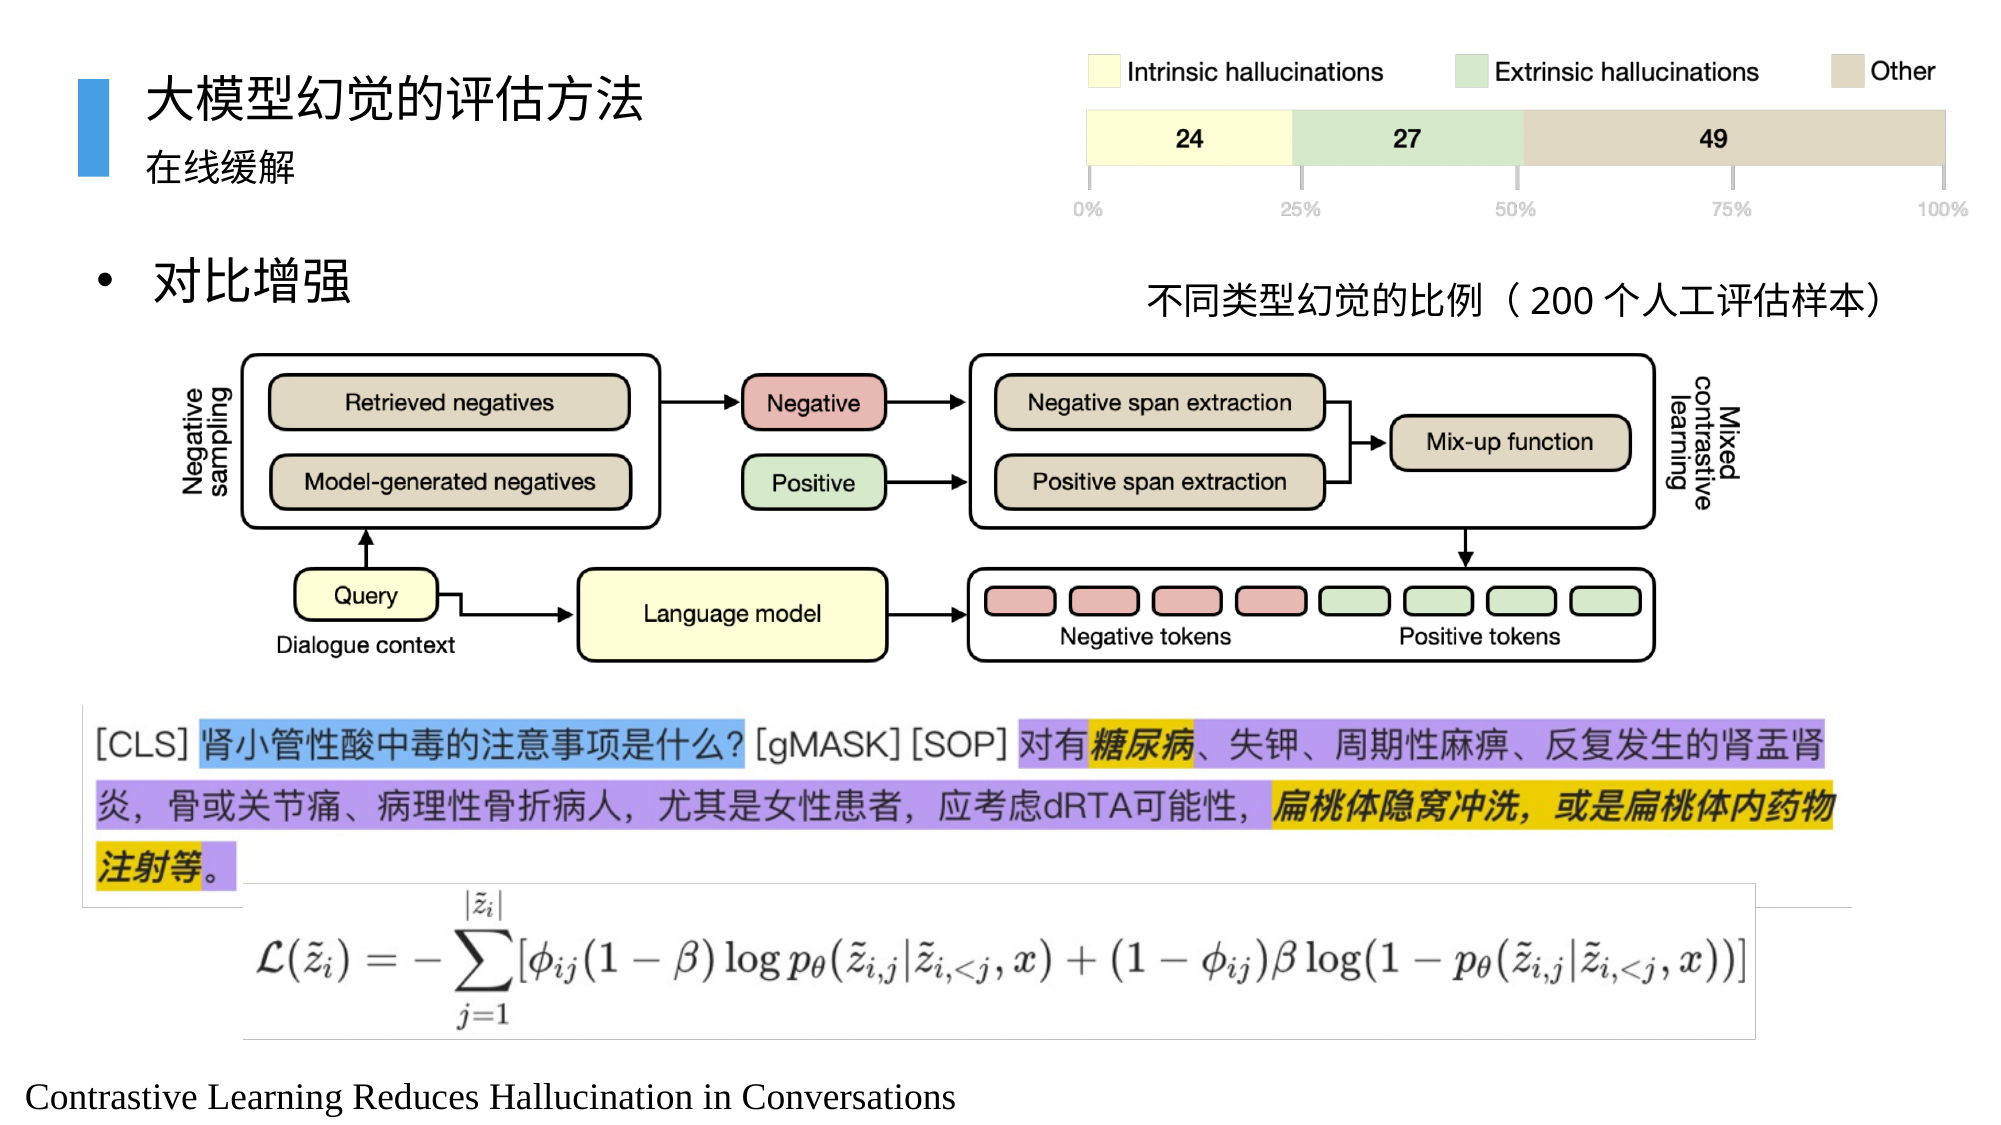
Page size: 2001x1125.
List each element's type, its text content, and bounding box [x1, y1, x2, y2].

text_box 不同类型幻觉的比例（200个人工评估样本） [1138, 269, 1911, 330]
title 大模型幻觉的评估方法 [137, 65, 962, 138]
text_box 对比增强 [81, 242, 1094, 317]
picture [81, 705, 1852, 1042]
text_box 在线缓解 [138, 136, 304, 197]
picture [172, 338, 1749, 667]
text_box Contrastive Learning Reduces Hallucination in Conversations [17, 1064, 966, 1125]
picture [1057, 41, 1976, 233]
